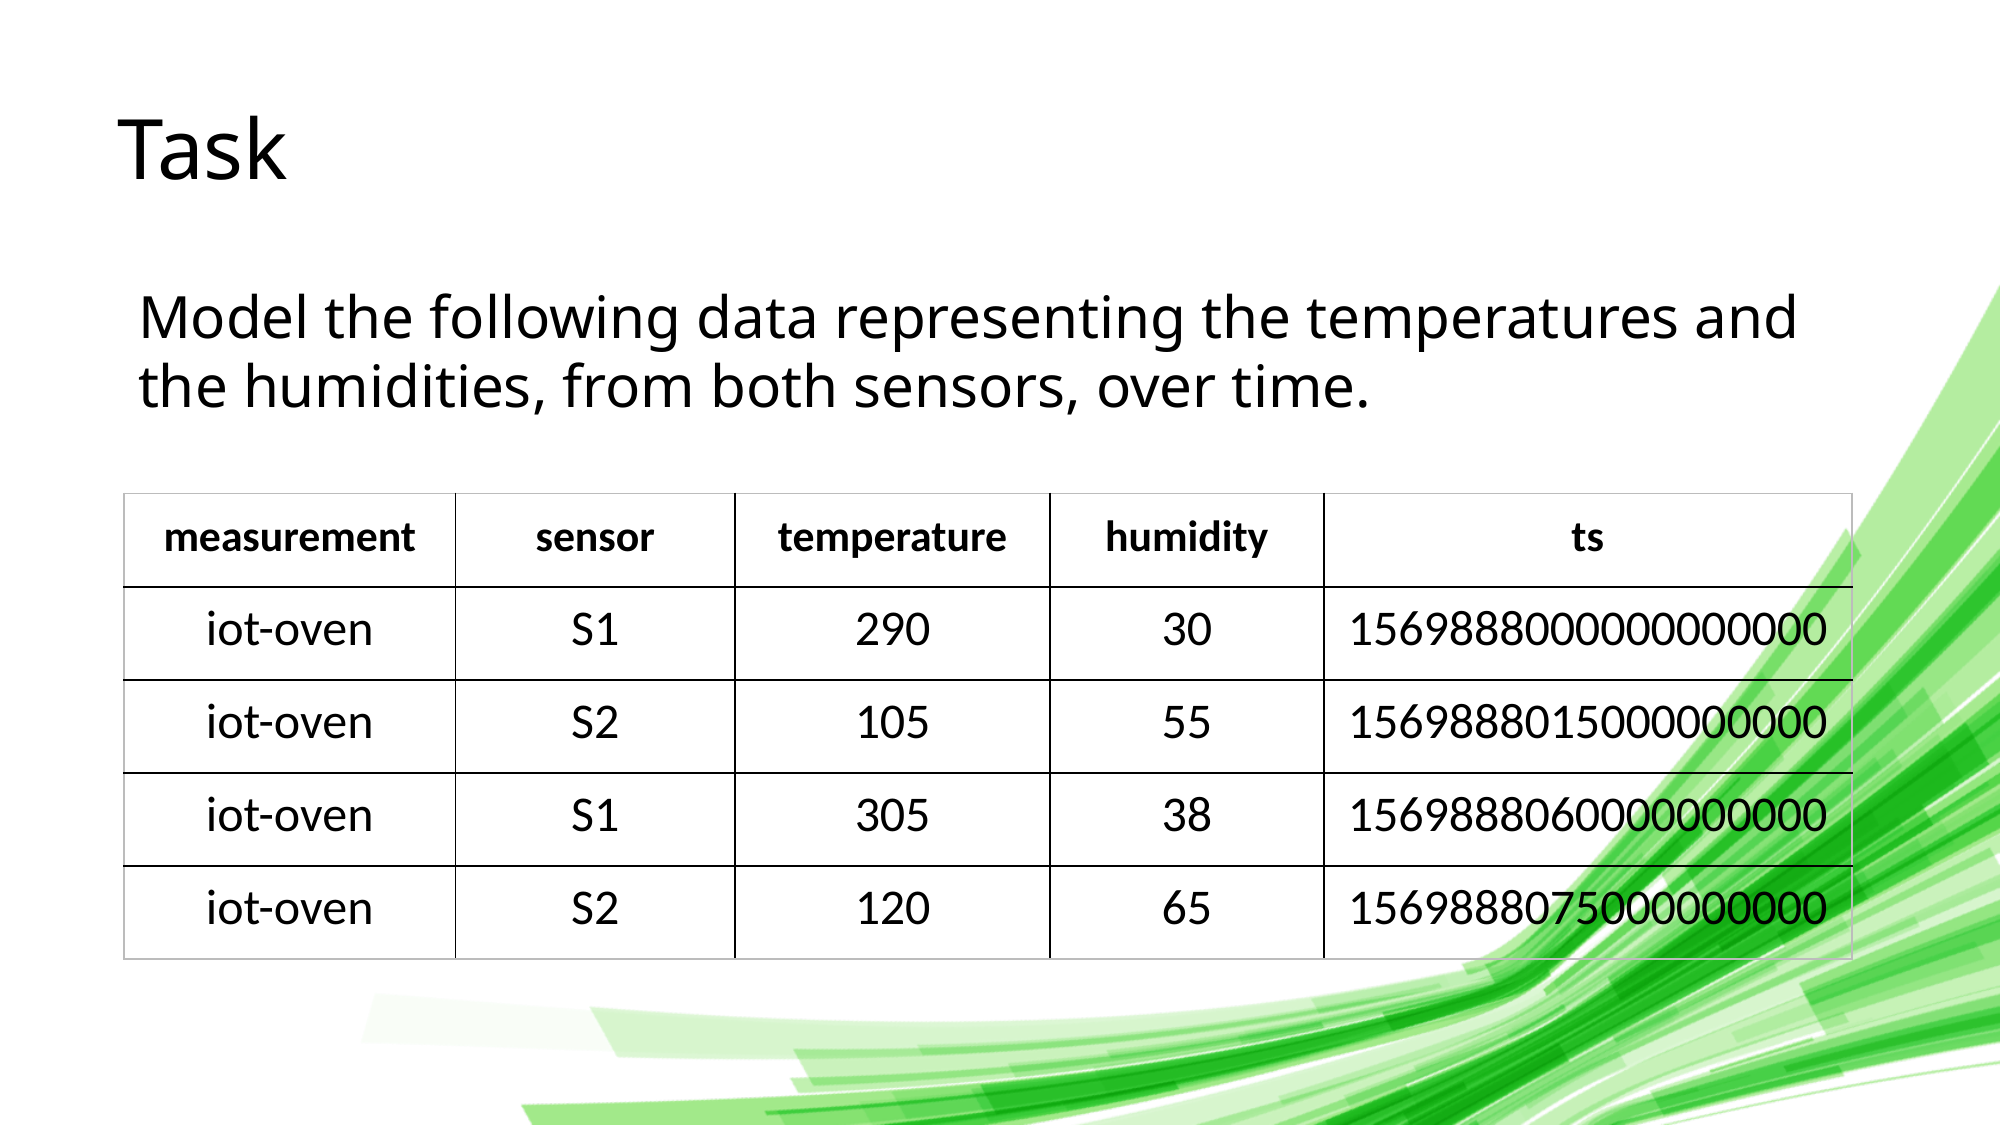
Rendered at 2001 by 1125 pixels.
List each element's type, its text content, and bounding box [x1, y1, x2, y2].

table_cell iot-oven [125, 681, 455, 772]
table_cell S2 [456, 867, 734, 958]
table_cell 120 [736, 867, 1049, 958]
table_cell S1 [456, 774, 734, 865]
table_header temperature [736, 494, 1049, 586]
table_cell 1569888000000000000 [1325, 588, 1851, 679]
table_cell 30 [1051, 588, 1323, 679]
table_cell 38 [1051, 774, 1323, 865]
list Model the following data representing the temperatures and the humidities, from both sensors, over time. [102, 272, 1898, 1014]
table_cell S1 [456, 588, 734, 679]
table_header measurement [125, 494, 455, 586]
table_cell 55 [1051, 681, 1323, 772]
table_cell 1569888075000000000 [1325, 867, 1851, 958]
table_cell iot-oven [125, 774, 455, 865]
table_cell 105 [736, 681, 1049, 772]
table_cell iot-oven [125, 588, 455, 679]
table_header ts [1325, 494, 1851, 586]
table_cell 290 [736, 588, 1049, 679]
table_cell S2 [456, 681, 734, 772]
table_header humidity [1051, 494, 1323, 586]
picture [360, 284, 2000, 1125]
table_cell iot-oven [125, 867, 455, 958]
table_cell 305 [736, 774, 1049, 865]
table_cell 1569888015000000000 [1325, 681, 1851, 772]
title Task [102, 44, 1898, 262]
table_cell 65 [1051, 867, 1323, 958]
table_cell 1569888060000000000 [1325, 774, 1851, 865]
table_header sensor [456, 494, 734, 586]
